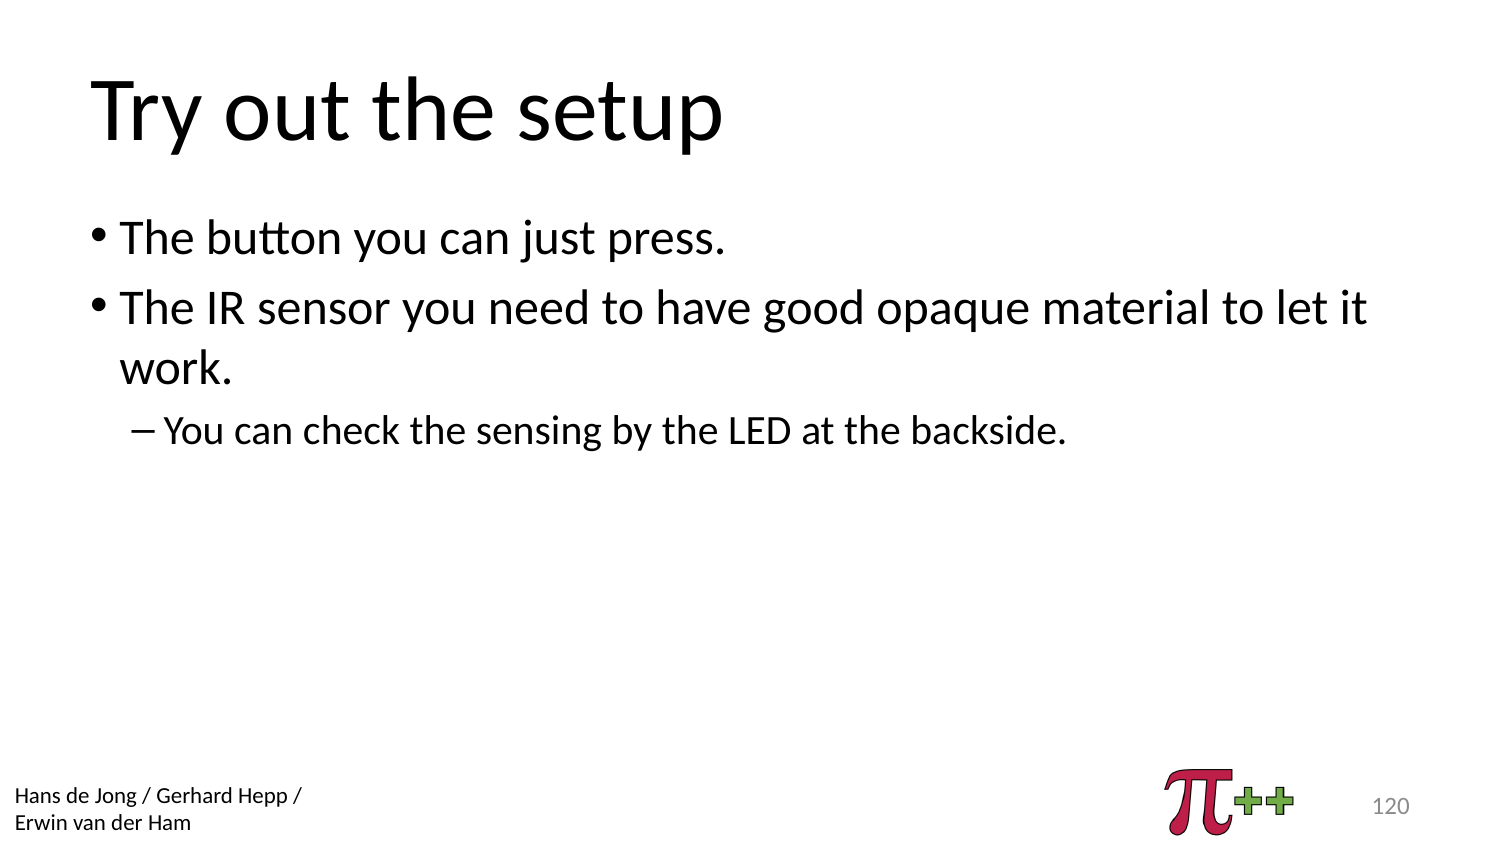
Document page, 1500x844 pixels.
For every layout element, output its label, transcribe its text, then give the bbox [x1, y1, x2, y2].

picture [1163, 768, 1294, 836]
title Try out the setup [75, 33, 1425, 175]
list The button you can just press. The IR sensor you need to have good opaque material to let it work. You can check the sensing by the LED at the backside. [75, 196, 1425, 754]
slide_number 120 [1340, 782, 1425, 827]
